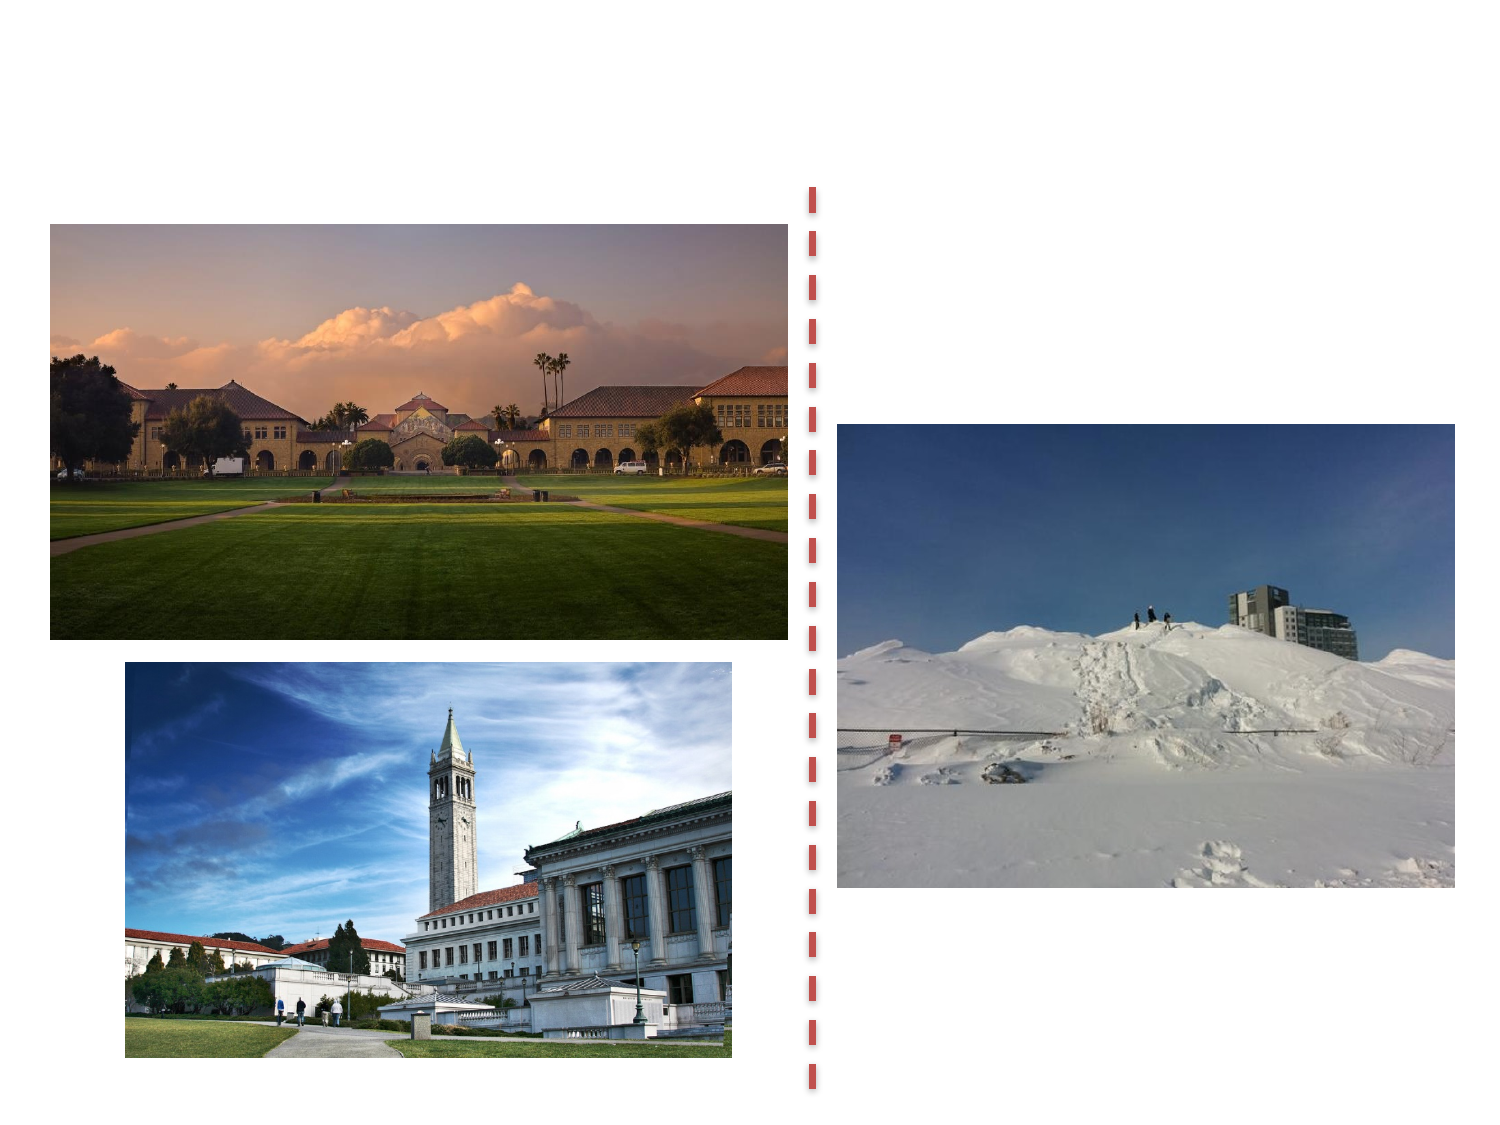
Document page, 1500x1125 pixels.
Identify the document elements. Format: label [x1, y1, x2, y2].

text_box [49, 187, 1455, 1101]
